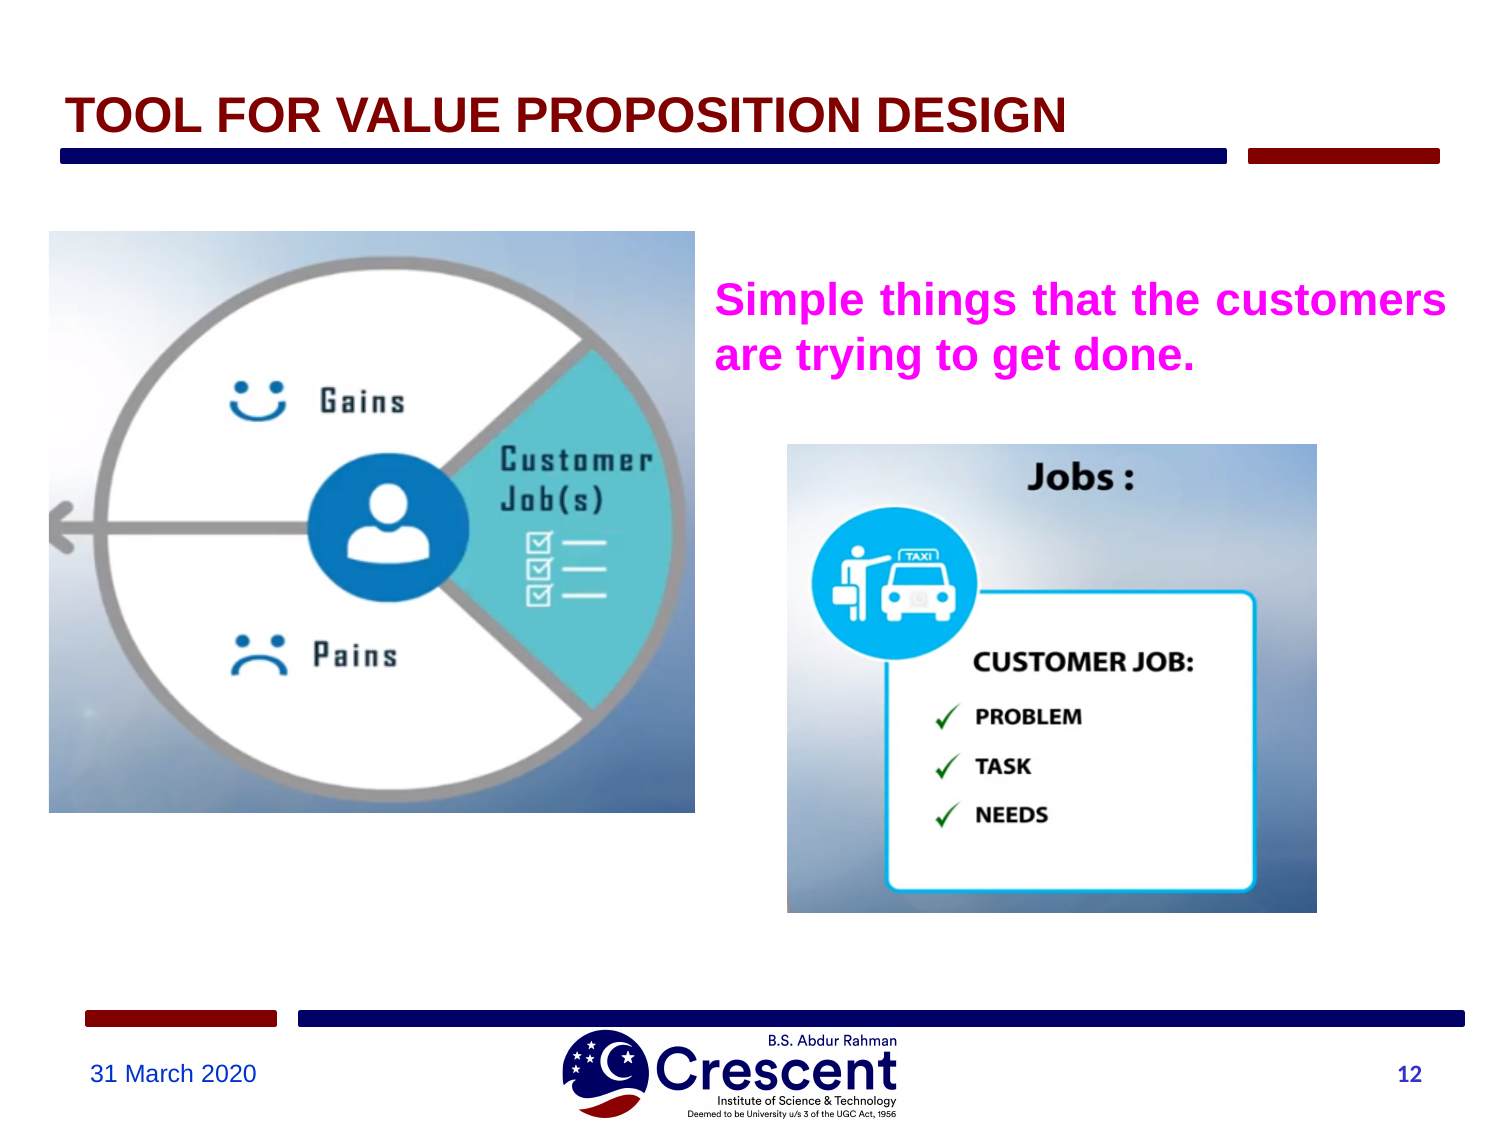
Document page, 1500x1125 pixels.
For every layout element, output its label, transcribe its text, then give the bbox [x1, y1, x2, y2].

text_box [85, 1010, 277, 1027]
text_box [298, 1010, 1465, 1027]
text_box [1248, 148, 1440, 164]
slide_number 12 [1374, 1042, 1438, 1103]
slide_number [75, 1042, 425, 1103]
text_box TOOL FOR VALUE PROPOSITION DESIGN [49, 74, 1263, 150]
picture [562, 1029, 901, 1120]
text_box Simple things that the customers are trying to get done. [712, 262, 1463, 470]
picture [48, 231, 707, 813]
picture [787, 444, 1317, 913]
text_box [60, 148, 1227, 164]
